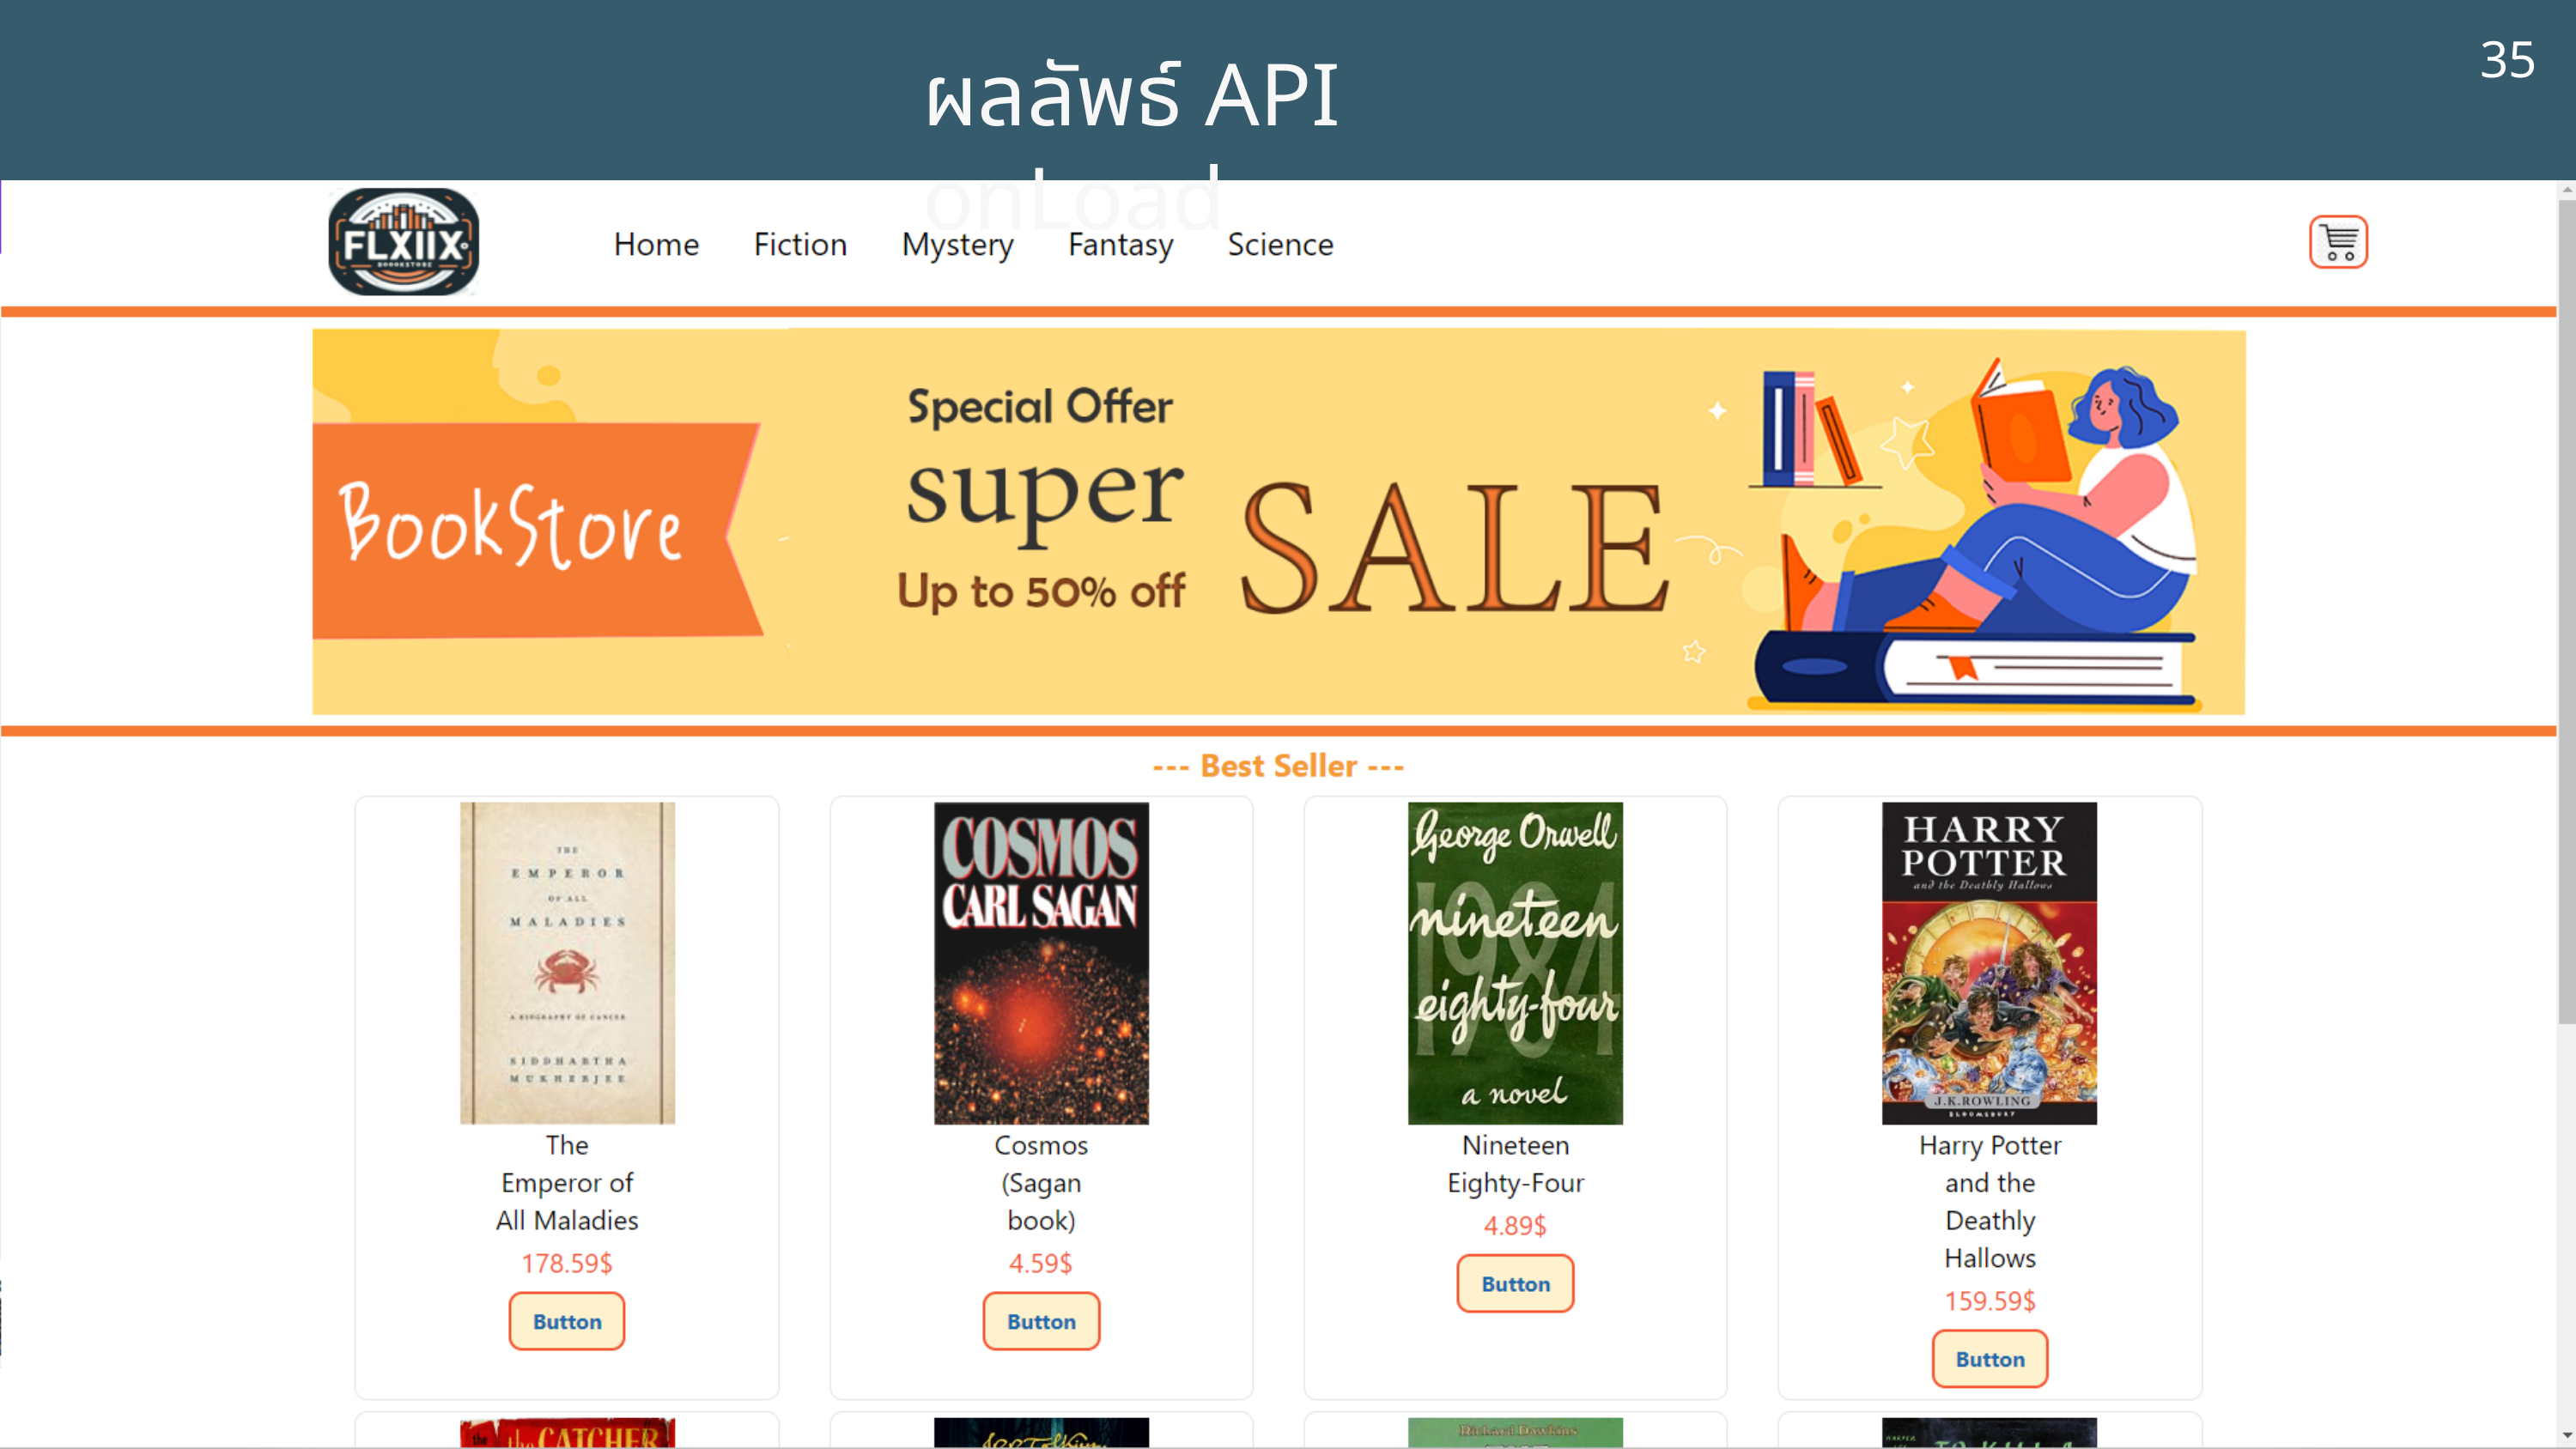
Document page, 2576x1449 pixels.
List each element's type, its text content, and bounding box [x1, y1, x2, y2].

text_box [0, 191, 2576, 1449]
text_box ผลลัพธ์ API onLoad [922, 191, 1654, 247]
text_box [0, 0, 2576, 182]
